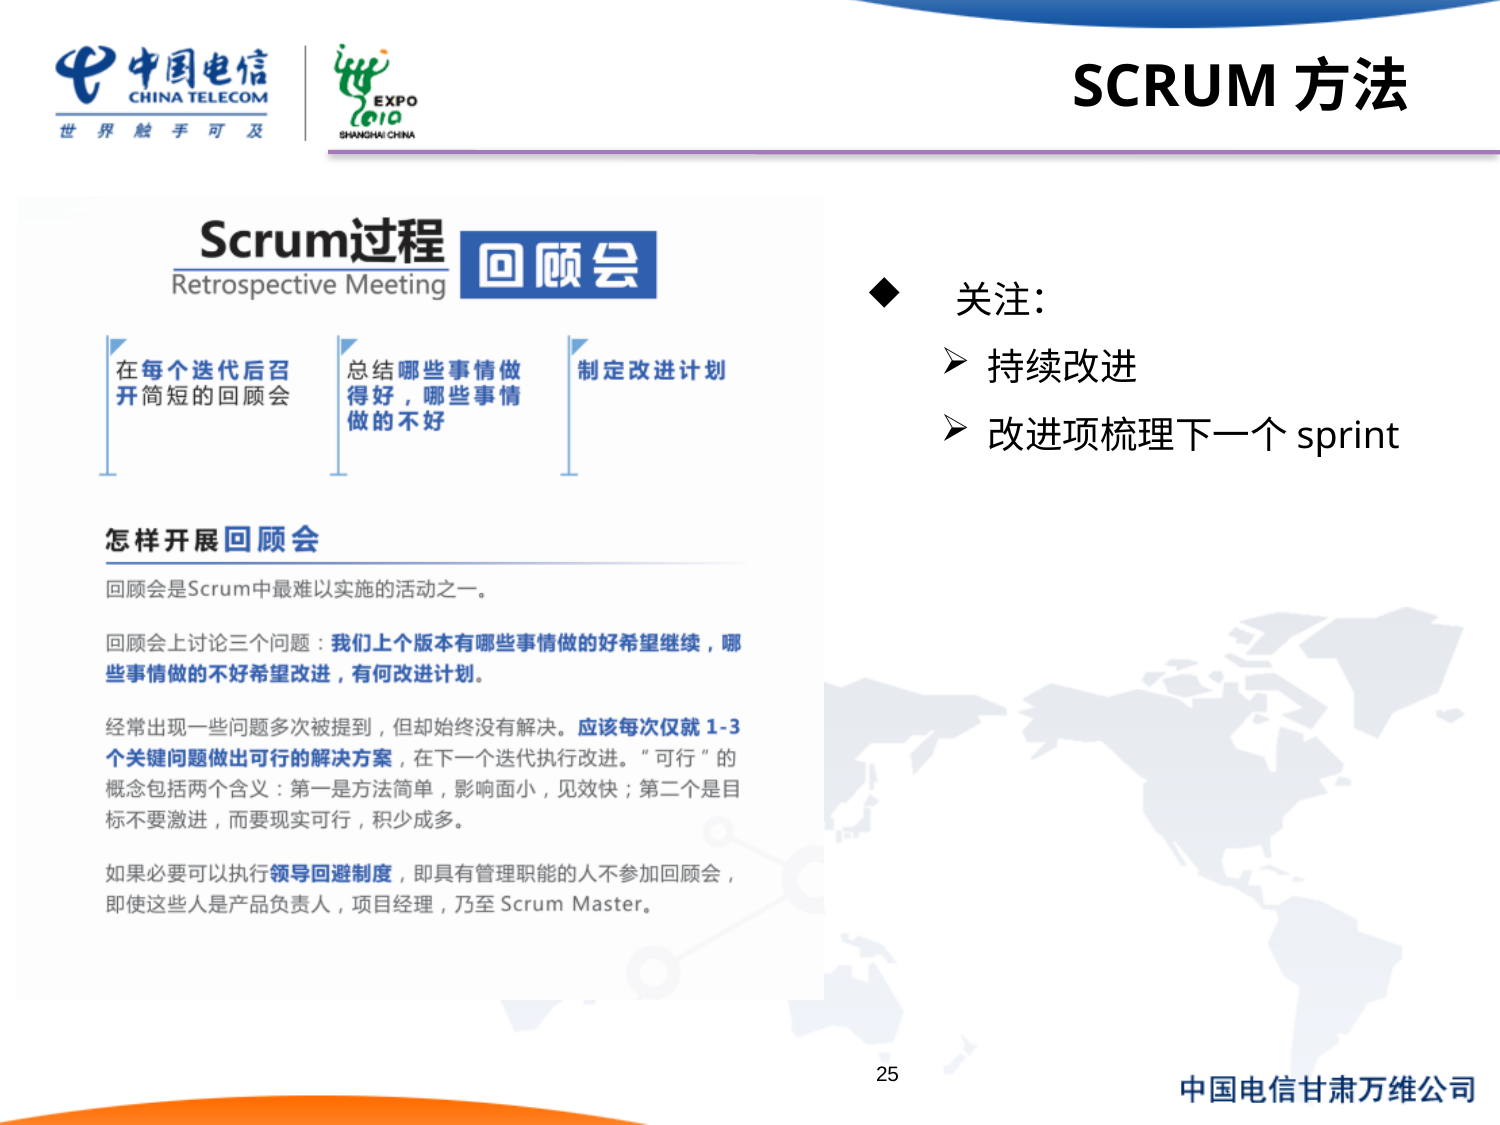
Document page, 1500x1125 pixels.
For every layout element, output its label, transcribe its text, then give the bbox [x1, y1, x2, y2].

text_box 关注： 持续改进 改进项梳理下一个sprint [851, 223, 1430, 463]
picture [0, 0, 1500, 1125]
slide_number 25 [564, 1042, 914, 1103]
title SCRUM方法 [445, 23, 1426, 143]
